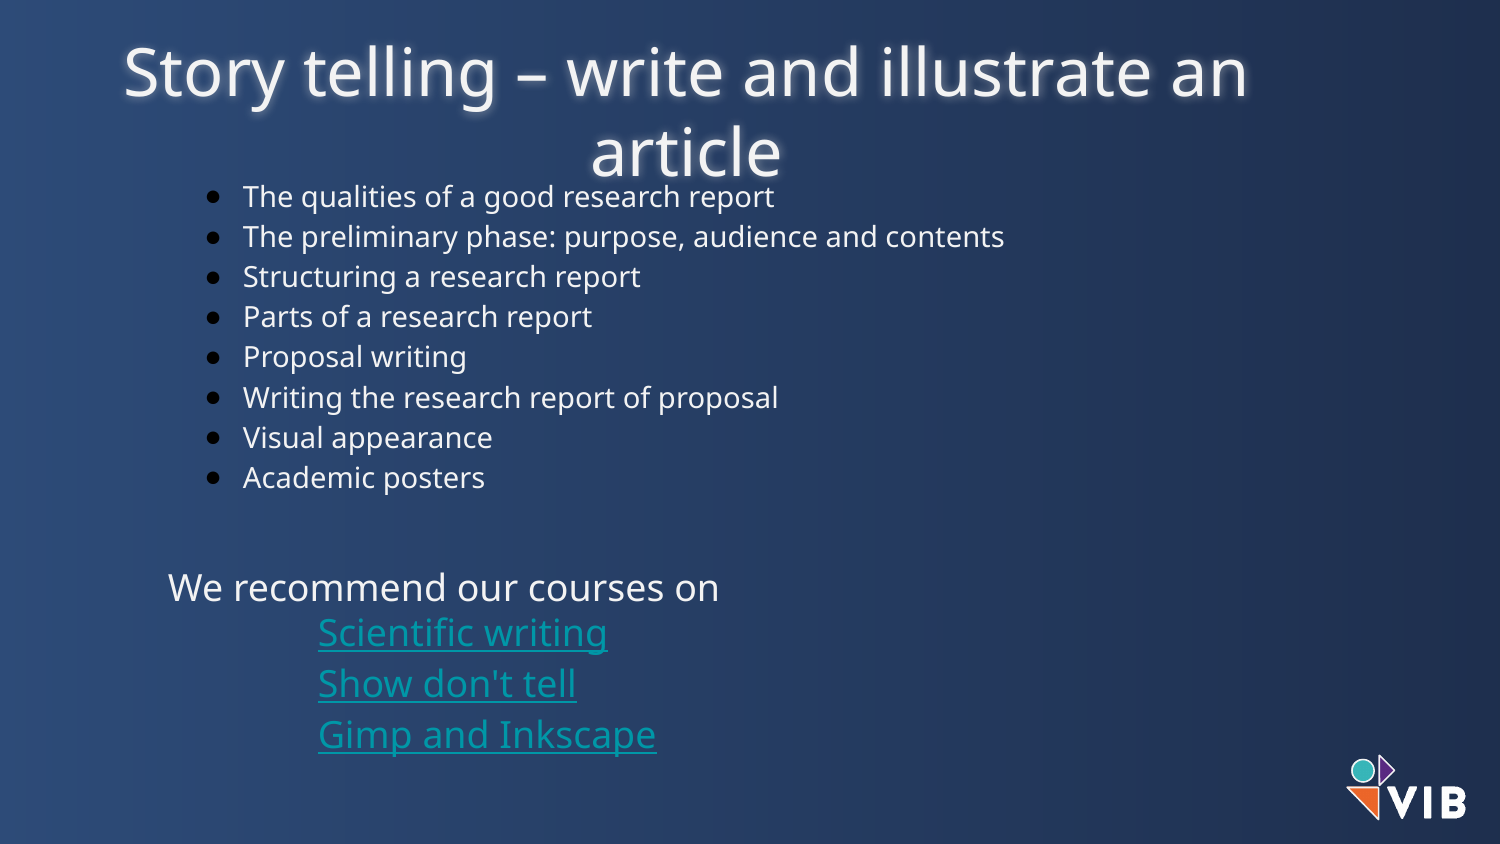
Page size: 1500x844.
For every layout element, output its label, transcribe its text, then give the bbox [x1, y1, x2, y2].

picture [0, 0, 1500, 844]
text_box The qualities of a good research report The preliminary phase: purpose, audience and contents Structuring a research report Parts of a research report Proposal writing Writing the research report of proposal Visual appearance Academic posters We recommend our courses on Scientific writing Show don't tell Gimp and Inkscape [152, 157, 1348, 778]
text_box Story telling – write and illustrate an article [25, 14, 1349, 205]
